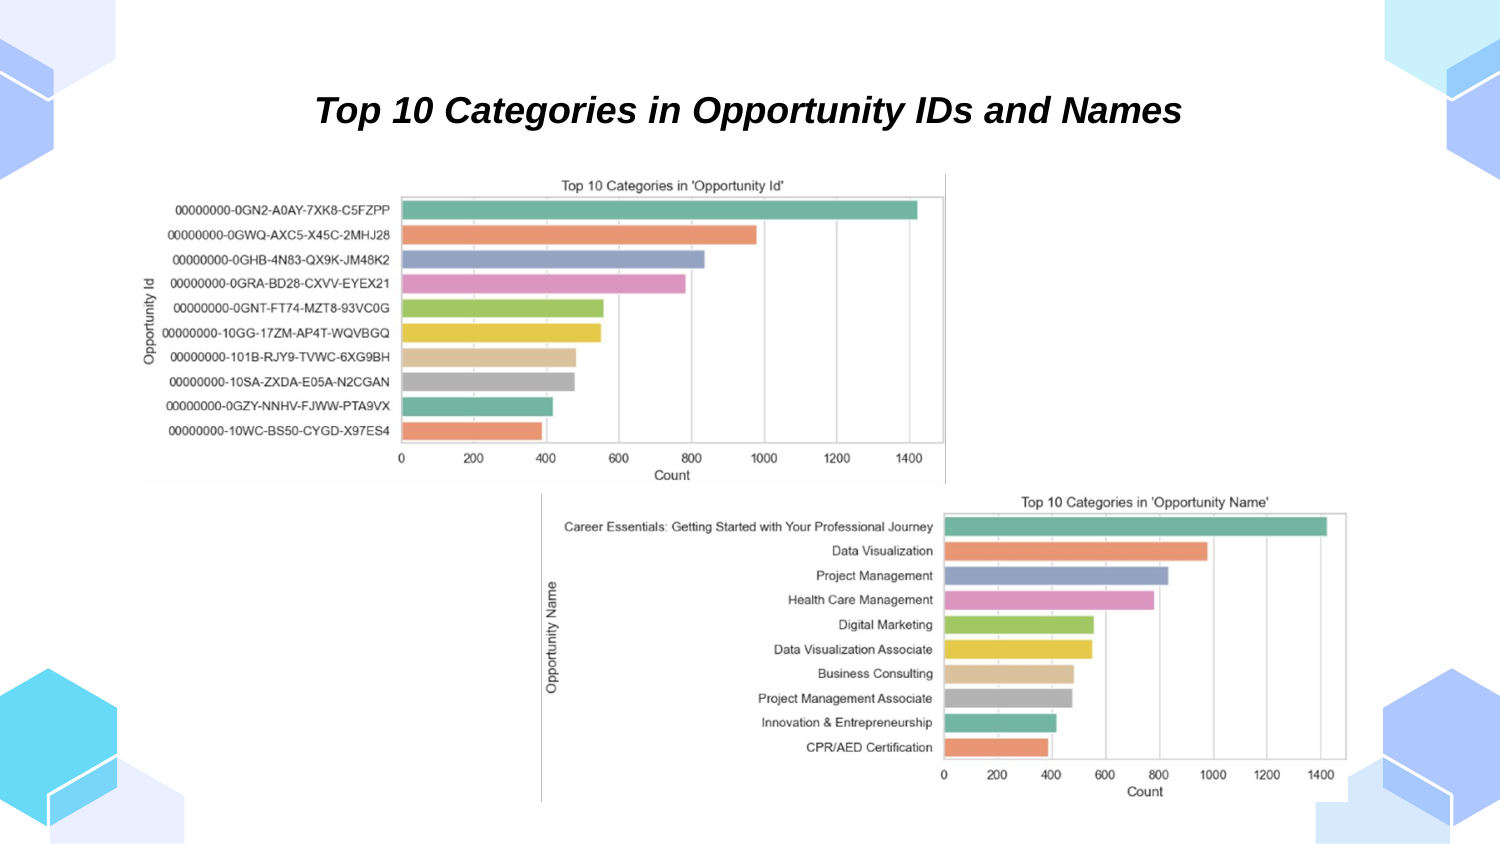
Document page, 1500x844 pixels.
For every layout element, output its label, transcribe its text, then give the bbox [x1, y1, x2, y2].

picture [137, 174, 1348, 802]
text_box Top 10 Categories in Opportunity IDs and Names [312, 83, 1188, 131]
